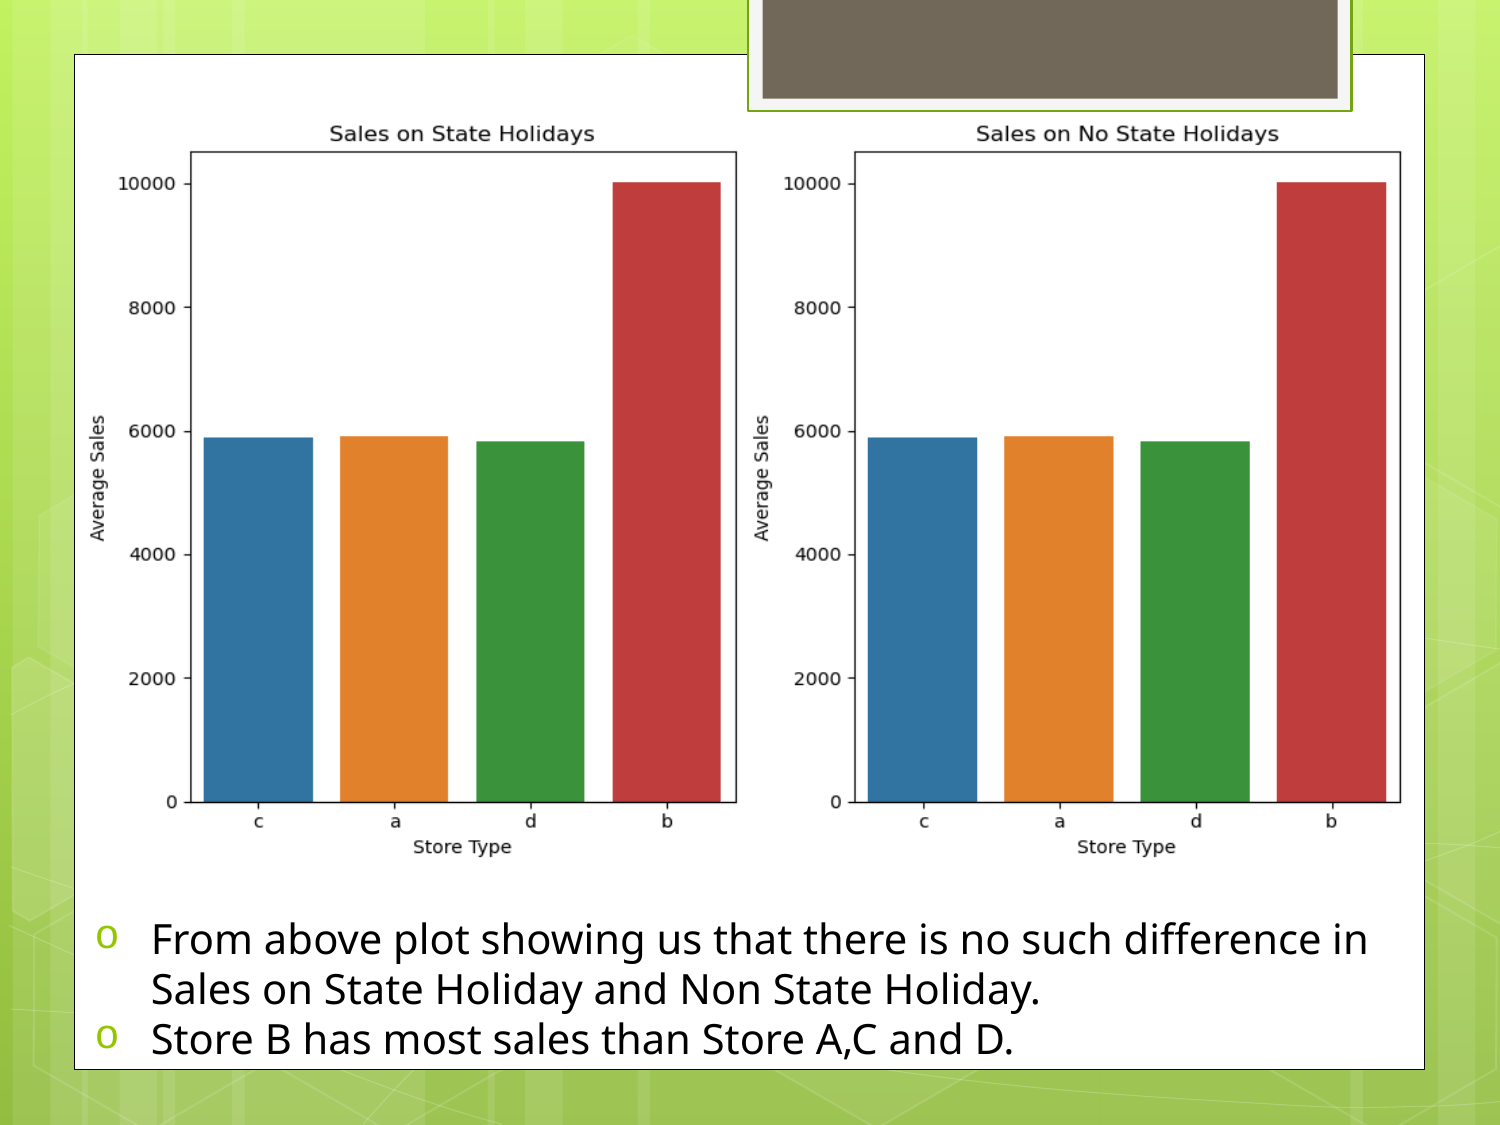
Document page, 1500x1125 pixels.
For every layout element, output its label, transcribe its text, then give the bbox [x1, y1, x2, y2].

picture [76, 113, 1413, 871]
text_box From above plot showing us that there is no such difference in Sales on State Holiday and Non State Holiday. Store B has most sales than Store A,C and D. [79, 905, 1415, 1071]
